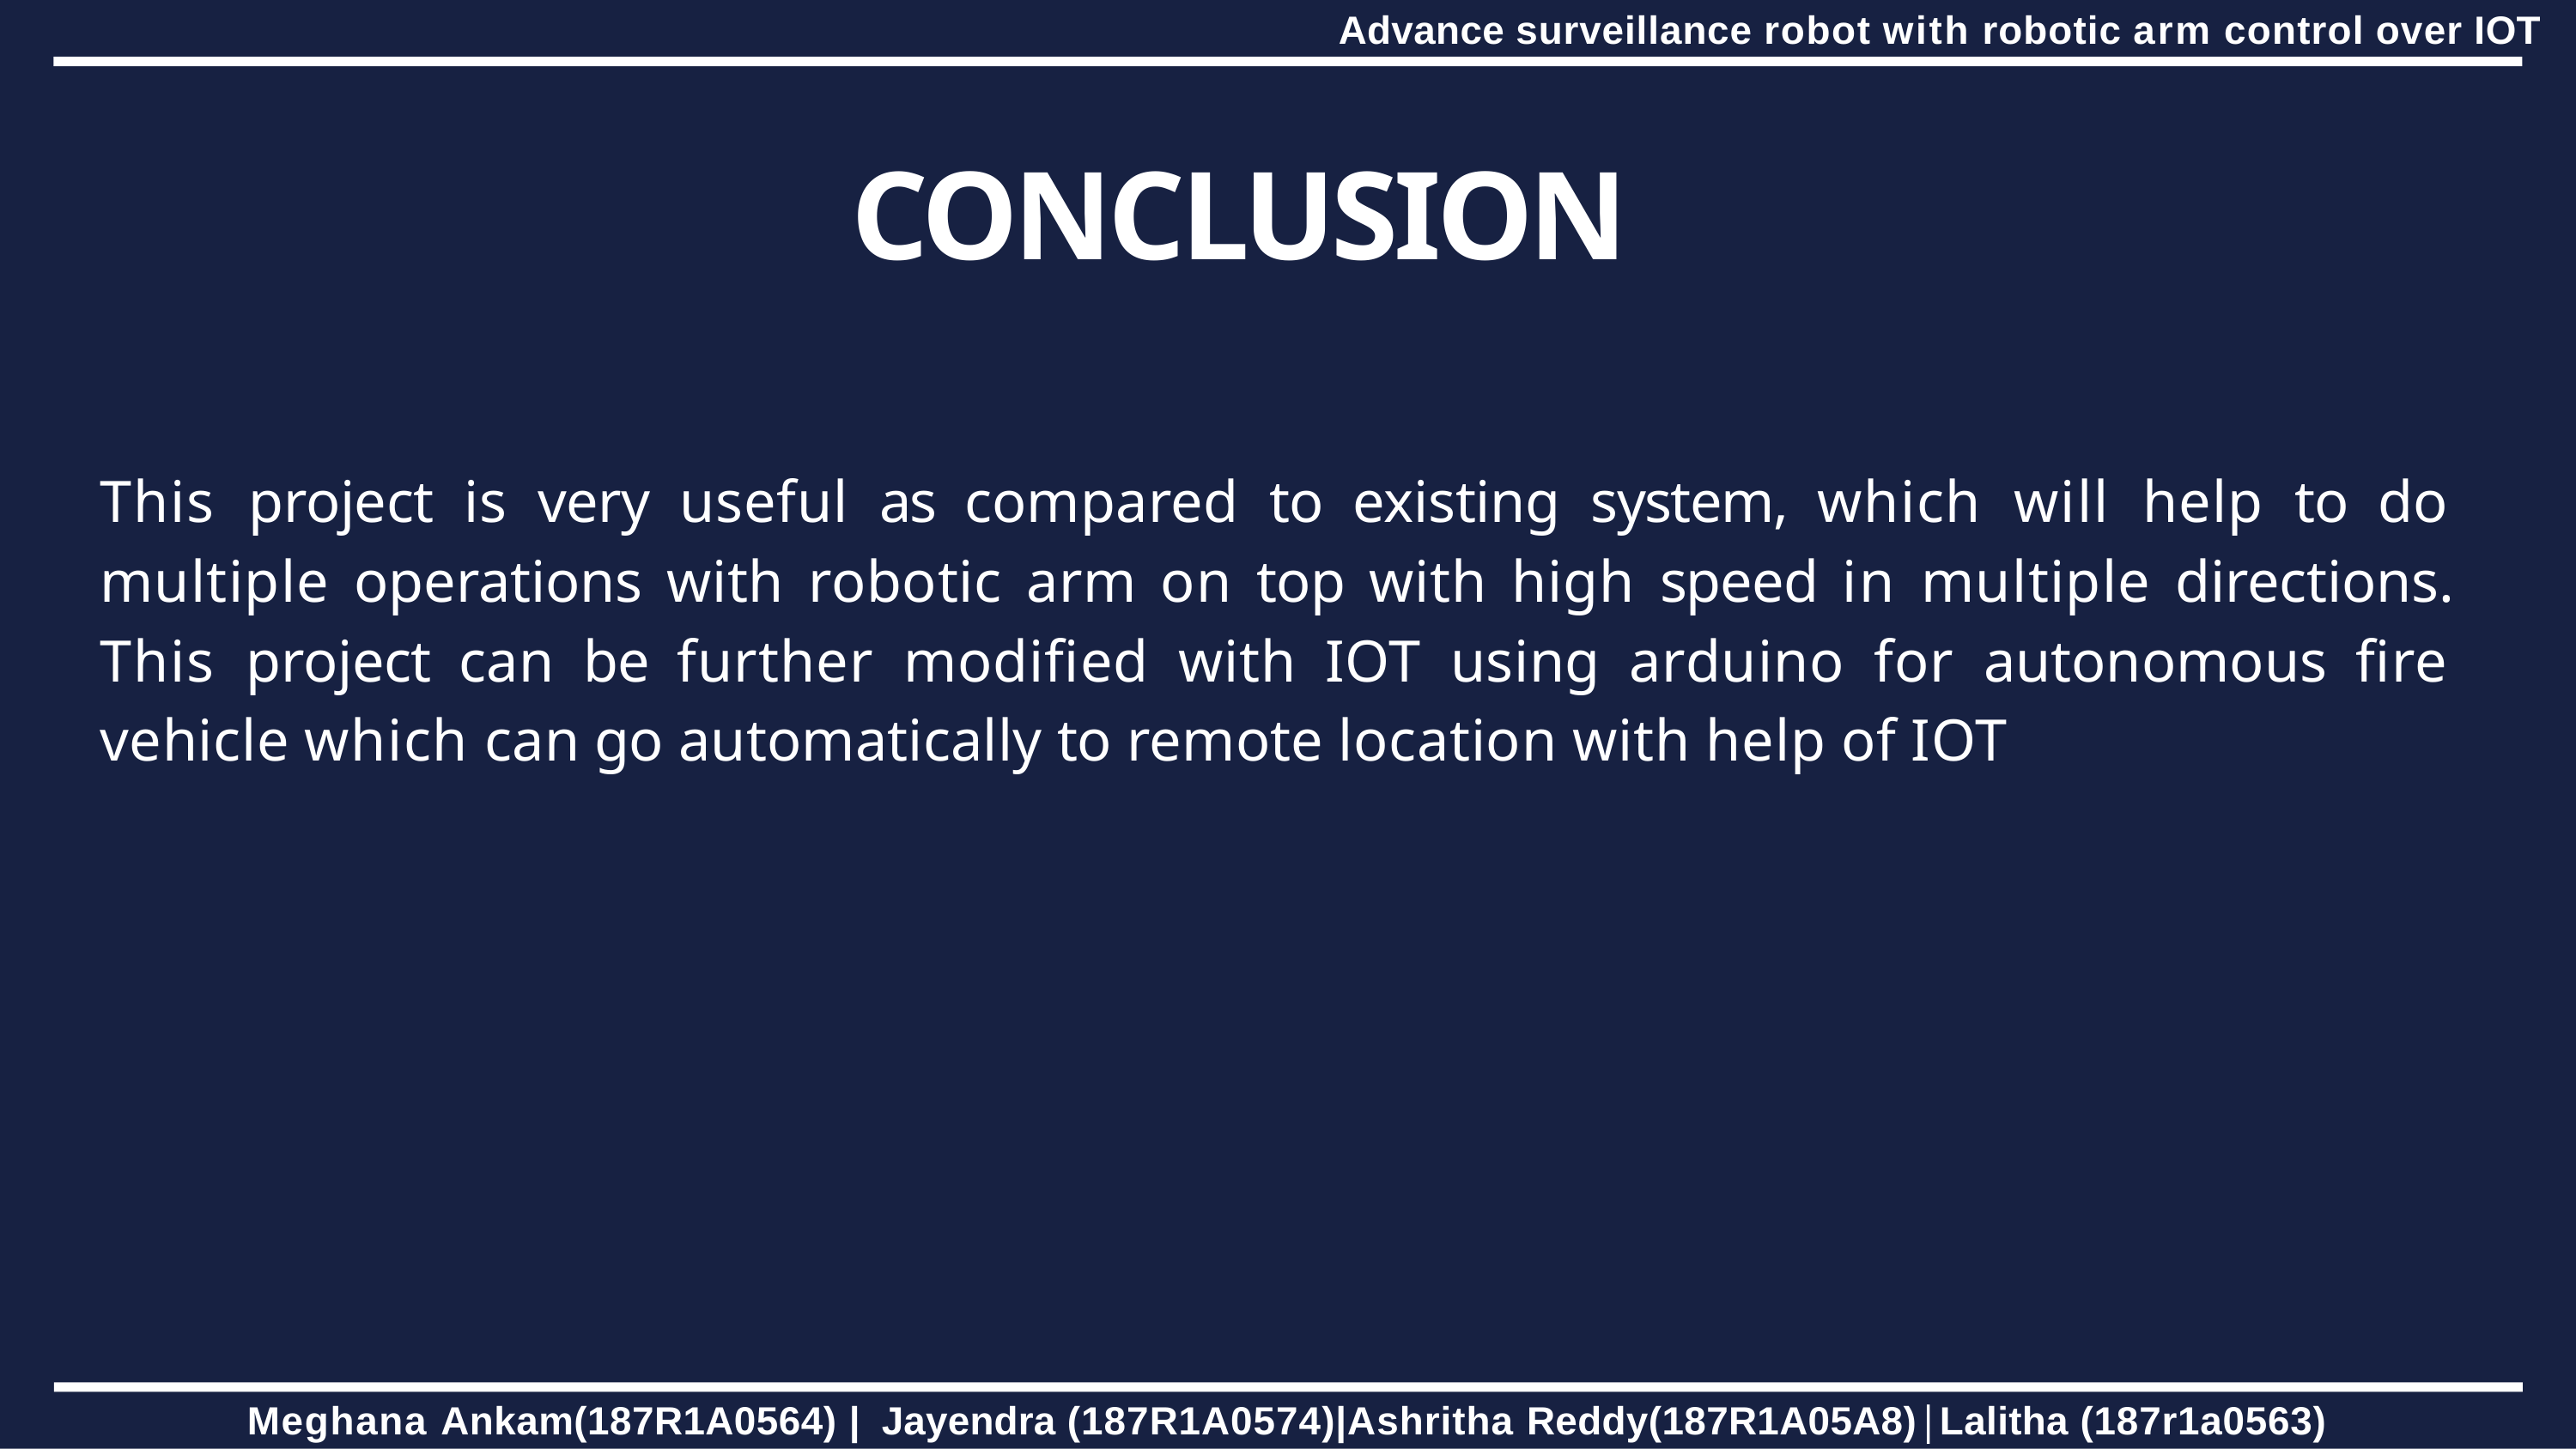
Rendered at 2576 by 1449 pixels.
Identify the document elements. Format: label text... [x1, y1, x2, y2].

text_box Advance surveillance robot with robotic arm control over IOT [1336, 3, 2543, 53]
text_box This project is very useful as compared to existing system, which will help to do multiple operations with robotic arm on top with high speed in multiple directions. This project can be further modified with IOT using arduino for autonomous fire vehicle which can go automatically to remote location with help of IOT [97, 452, 2479, 773]
title CONCLUSION [848, 136, 1727, 381]
footer Meghana Ankam(187R1A0564) | Jayendra (187R1A0574)|Ashritha Reddy(187R1A05A8)|Lalitha (187r1a0563) [245, 1391, 2330, 1449]
text_box [53, 1382, 2523, 1392]
